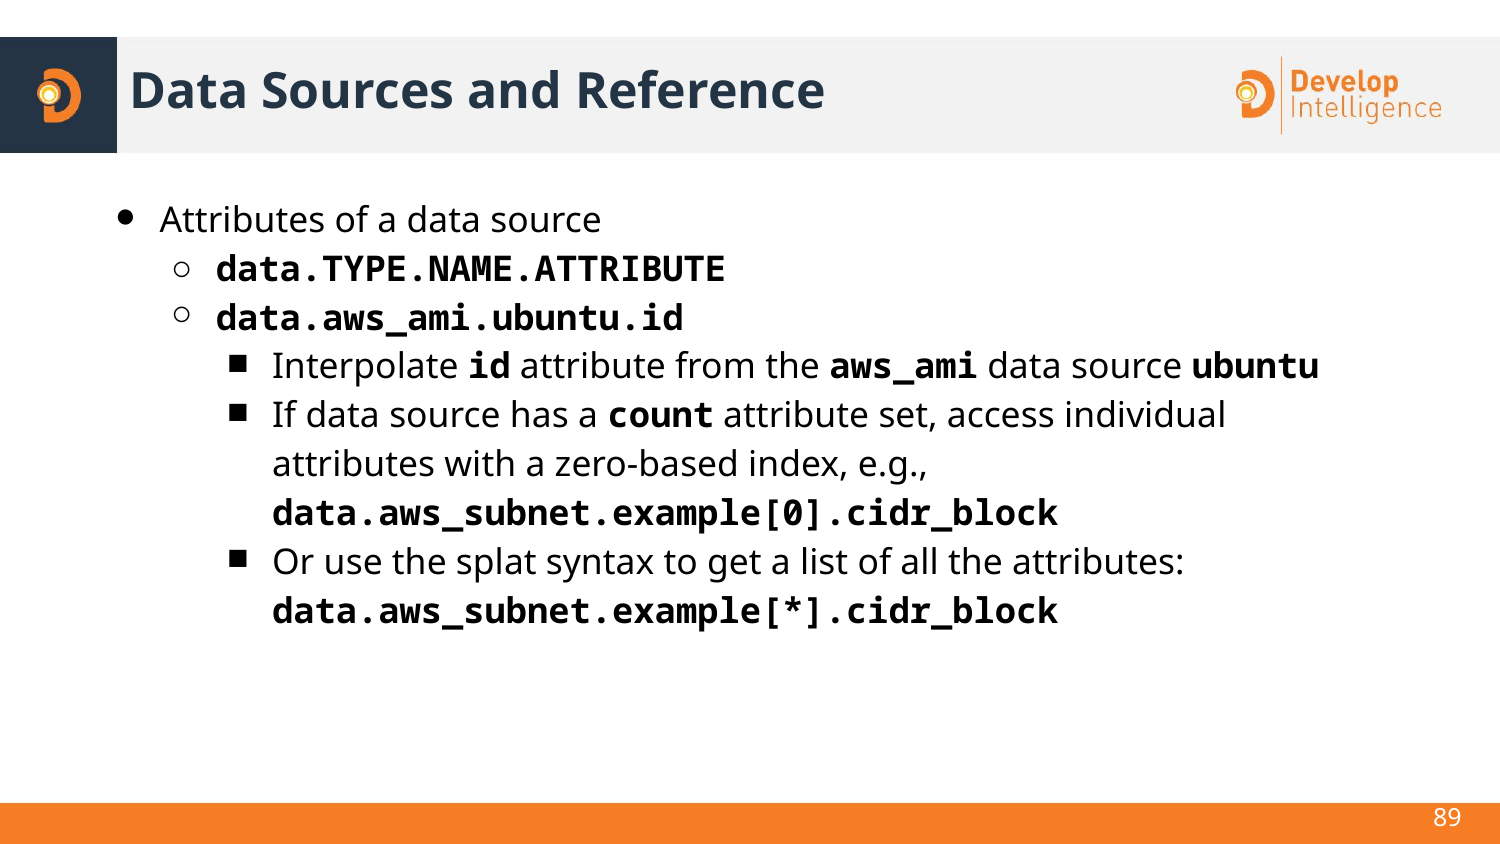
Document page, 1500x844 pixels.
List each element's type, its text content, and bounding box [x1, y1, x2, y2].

slide_number <number> [1396, 800, 1499, 838]
title Data Sources and Reference [118, 36, 1500, 148]
list Attributes of a data source data.TYPE.NAME.ATTRIBUTE data.aws_ami.ubuntu.id Interpolate id attribute from the aws_ami data source ubuntu If data source has a count attribute set, access individual attributes with a zero-based index, e.g., data.aws_subnet.example[0].cidr_block Or use the splat syntax to get a list of all the attributes: data.aws_subnet.example[*].cidr_block [103, 184, 1397, 705]
picture [0, 0, 1500, 844]
